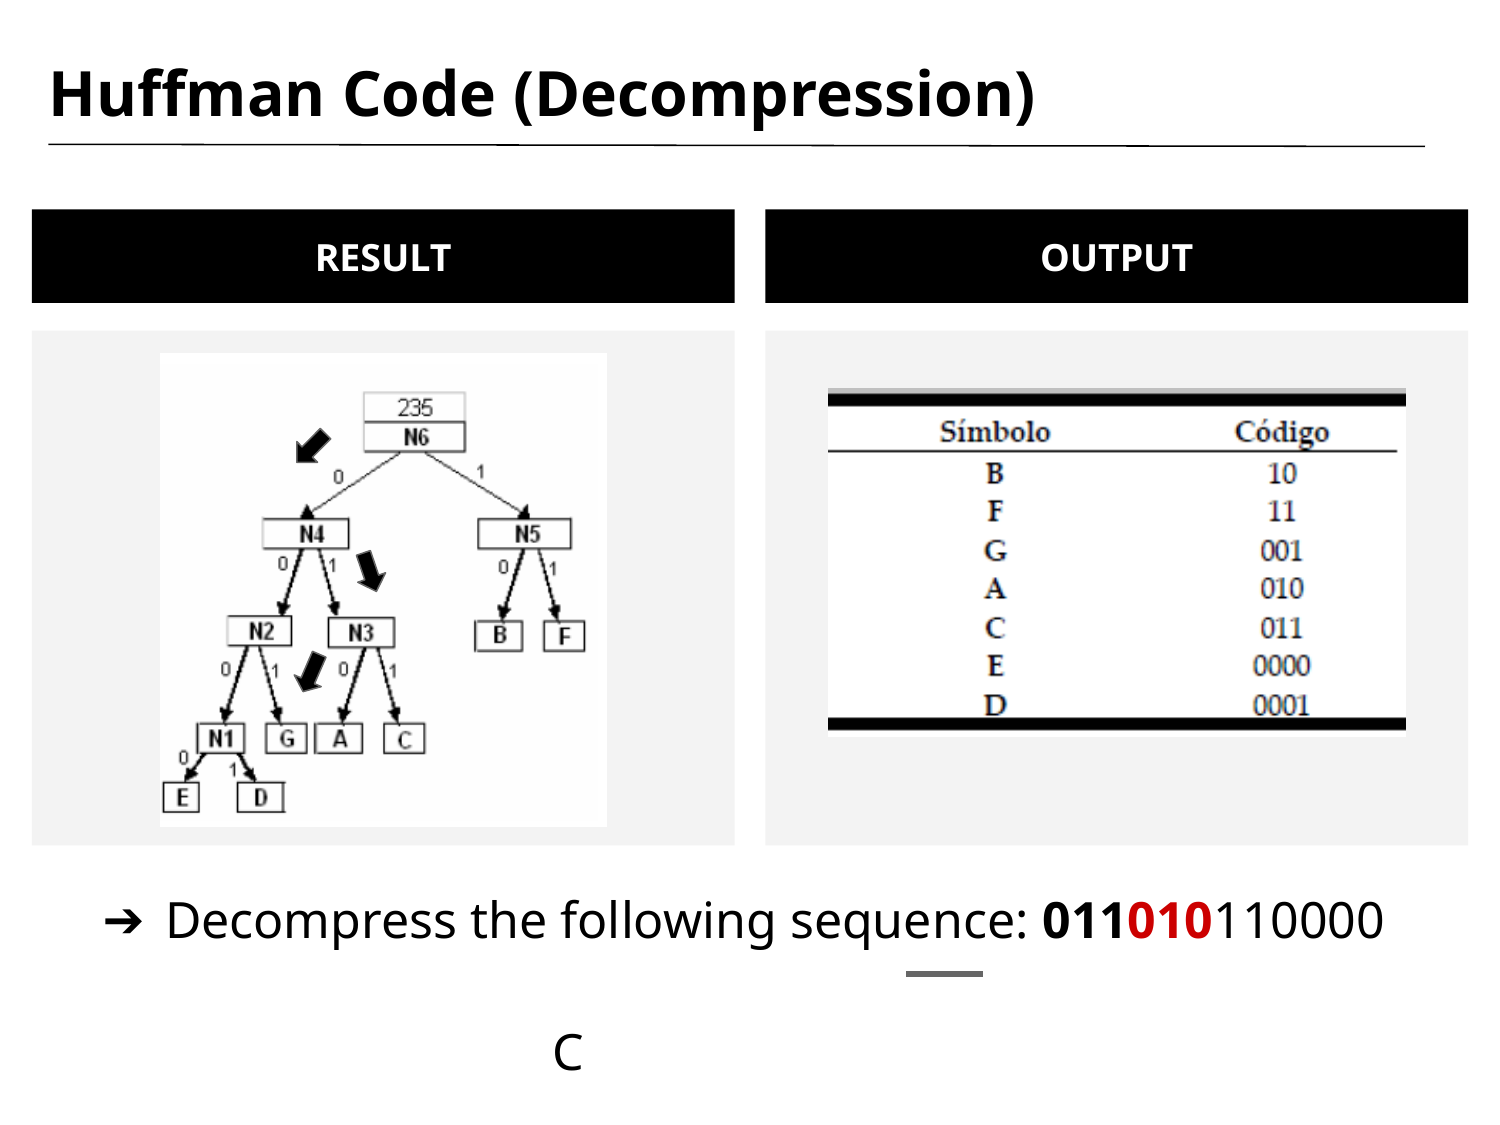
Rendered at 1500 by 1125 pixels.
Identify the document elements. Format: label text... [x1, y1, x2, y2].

text_box [31, 330, 735, 846]
picture [159, 353, 607, 827]
text_box [765, 330, 1469, 846]
text_box OUTPUT [765, 209, 1469, 303]
text_box RESULT [31, 209, 735, 303]
list Decompress the following sequence: 011010110000 C [75, 873, 1425, 1071]
picture [827, 388, 1406, 737]
title Huffman Code (Decompression) [33, 32, 1384, 145]
